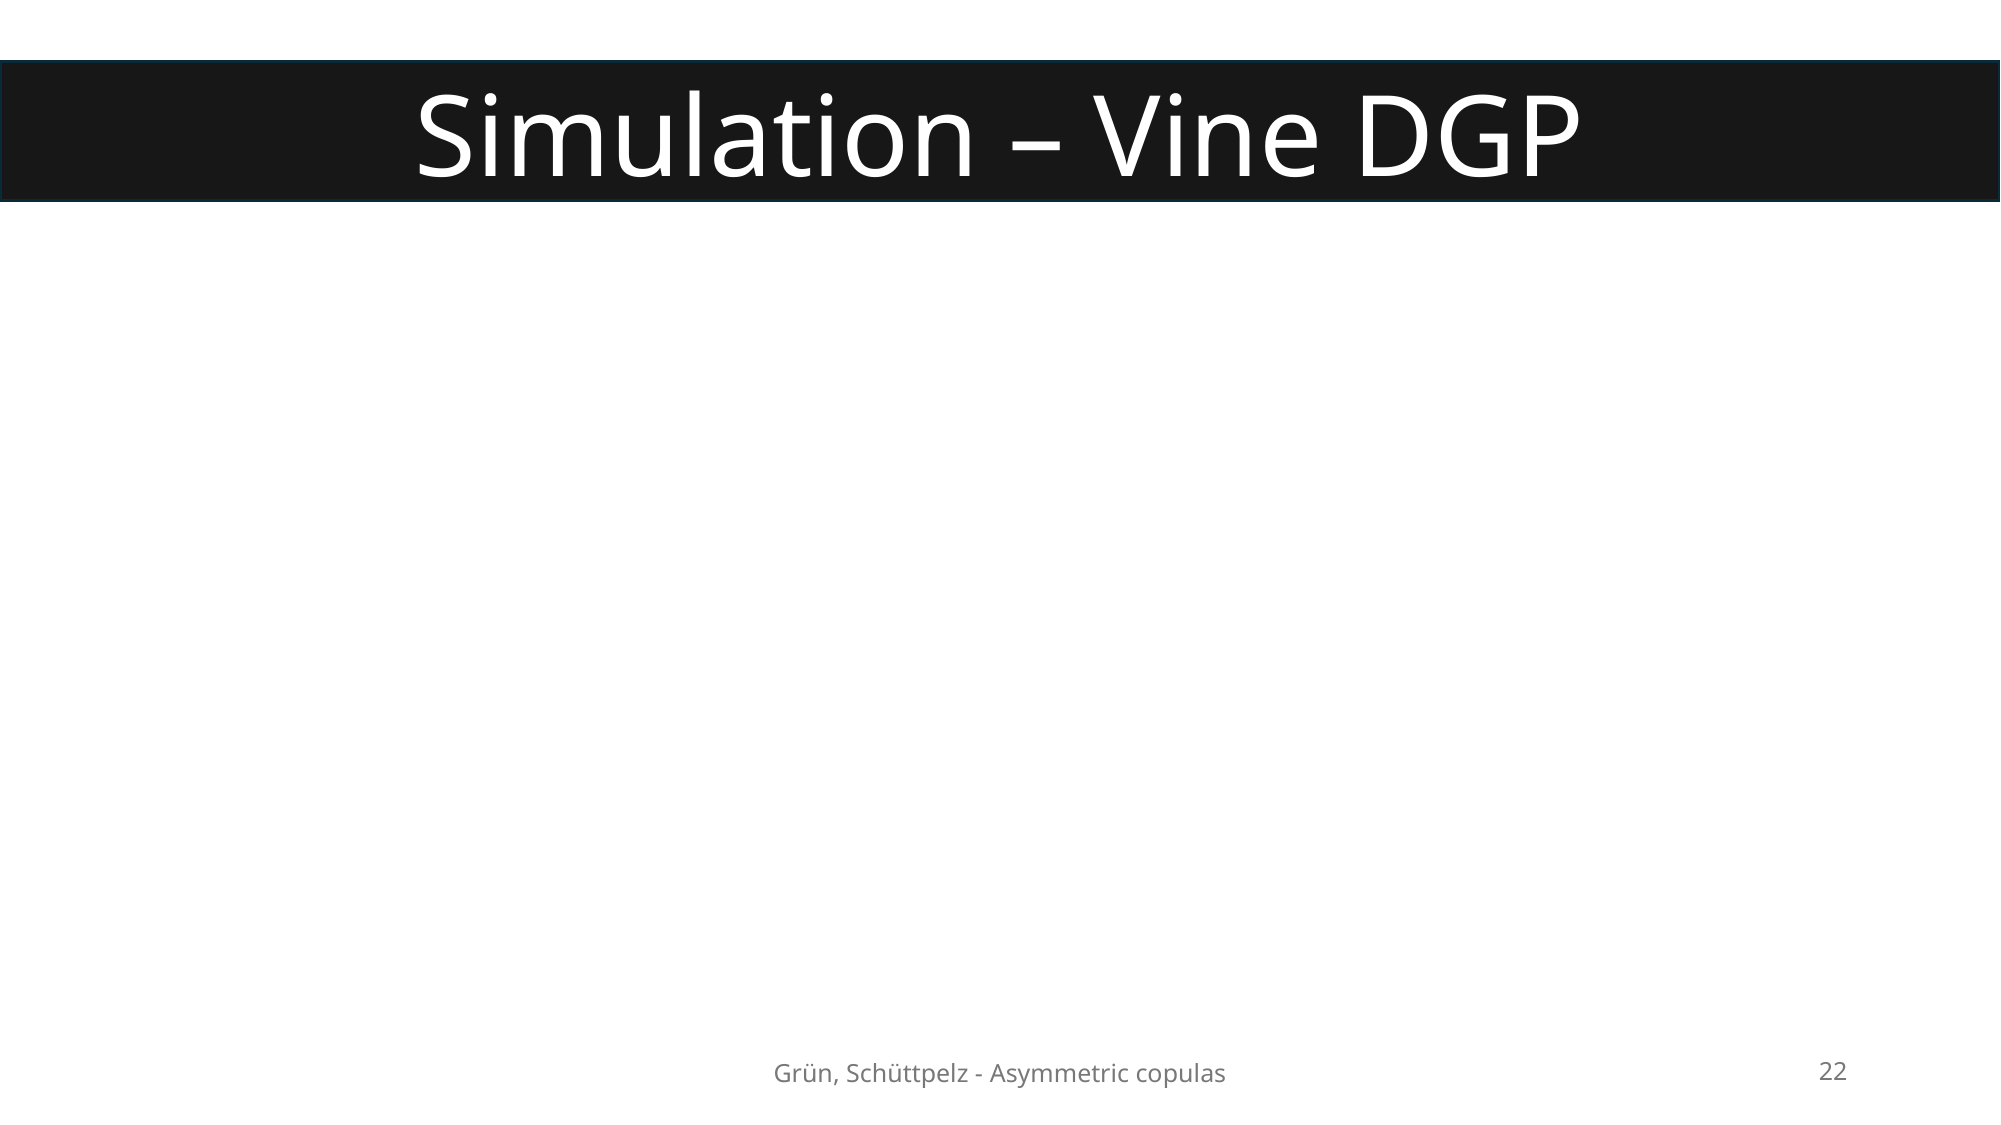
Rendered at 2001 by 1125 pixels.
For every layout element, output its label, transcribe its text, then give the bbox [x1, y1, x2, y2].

slide_number 22 [1412, 1042, 1863, 1103]
footer Grün, Schüttpelz - Asymmetric copulas [662, 1042, 1338, 1103]
text_box Simulation – Vine DGP [0, 60, 2000, 202]
